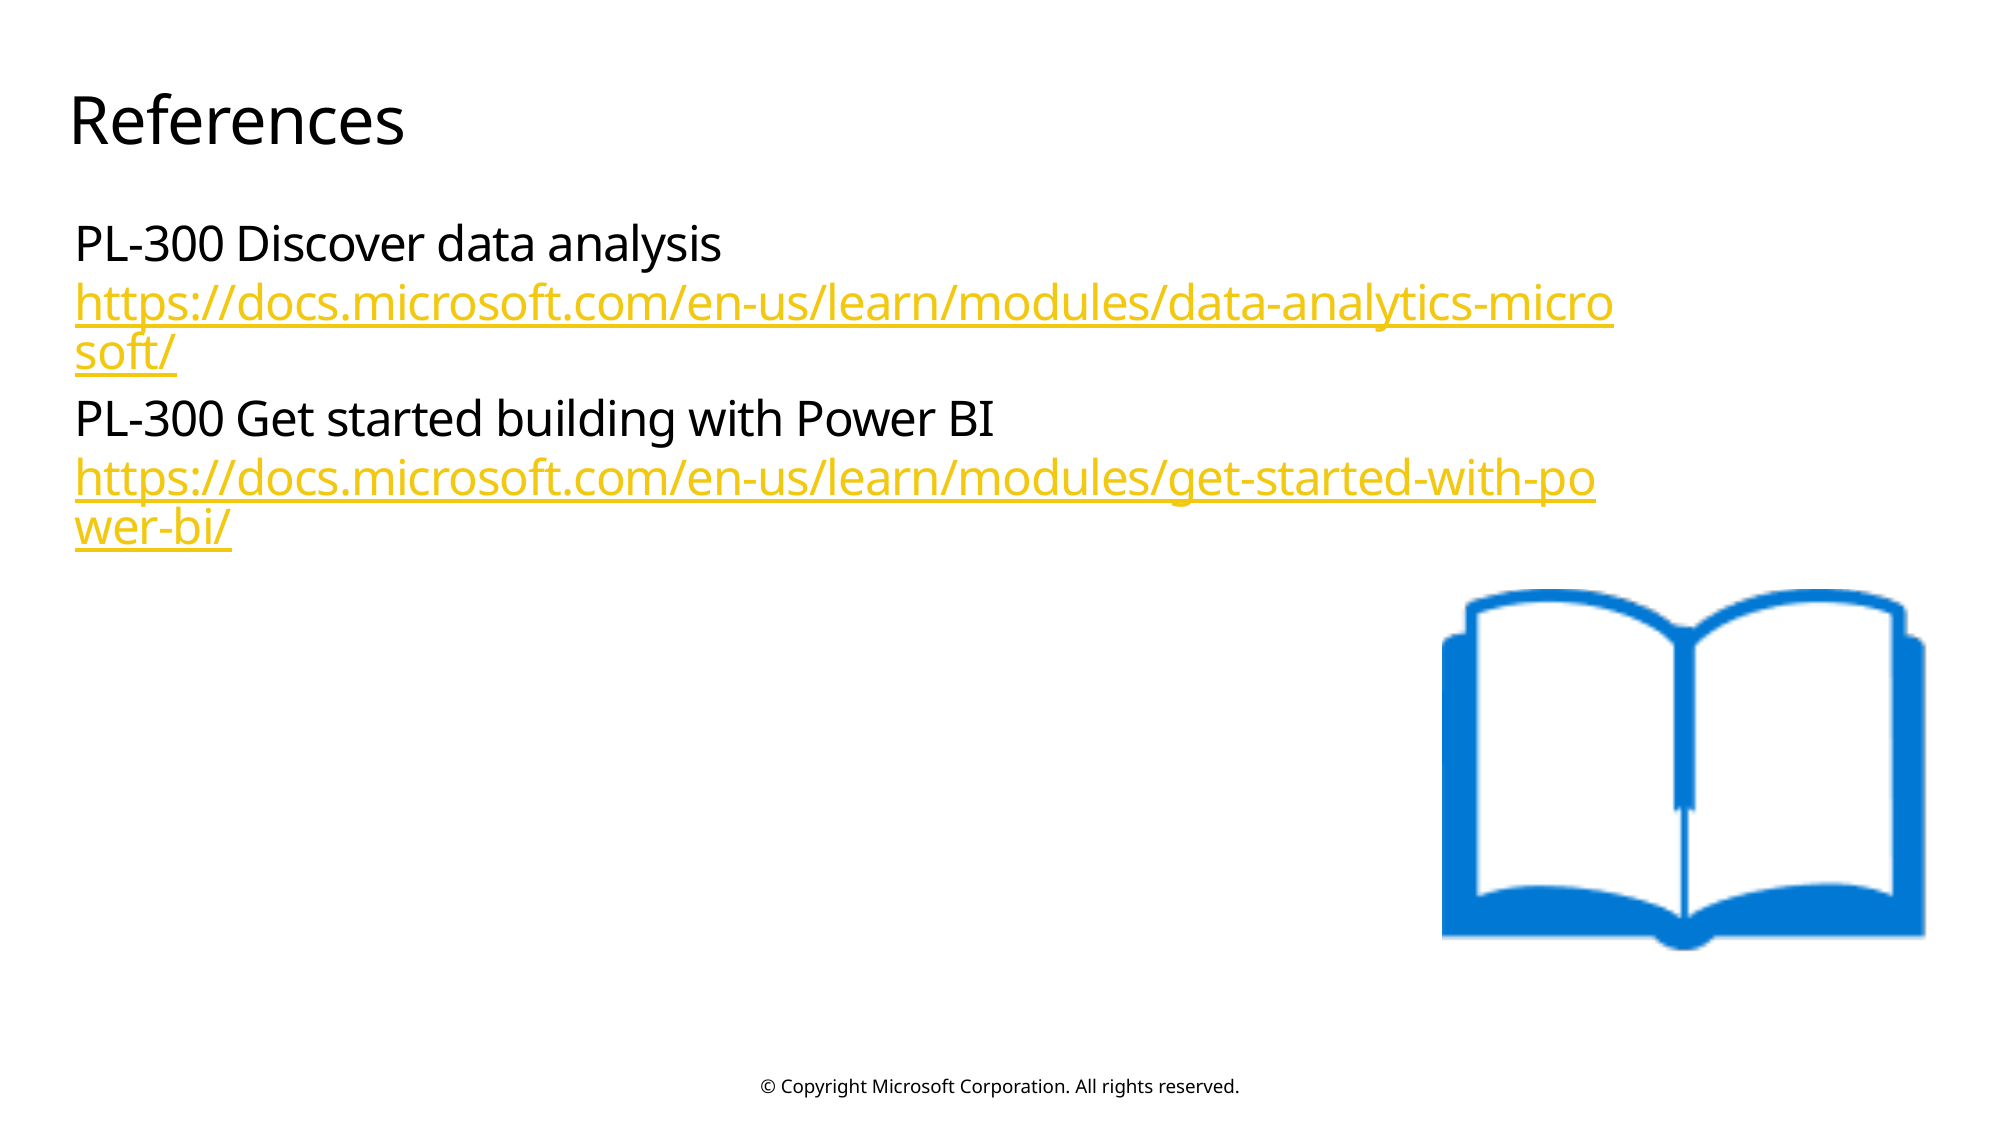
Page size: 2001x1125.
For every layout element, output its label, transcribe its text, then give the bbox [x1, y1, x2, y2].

title References [68, 72, 1930, 184]
picture [1442, 589, 1930, 962]
list PL-300 Discover data analysis https://docs.microsoft.com/en-us/learn/modules/data-analytics-microsoft/ PL-300 Get started building with Power BI https://docs.microsoft.com/en-us/learn/modules/get-started-with-power-bi/ [74, 212, 1615, 851]
